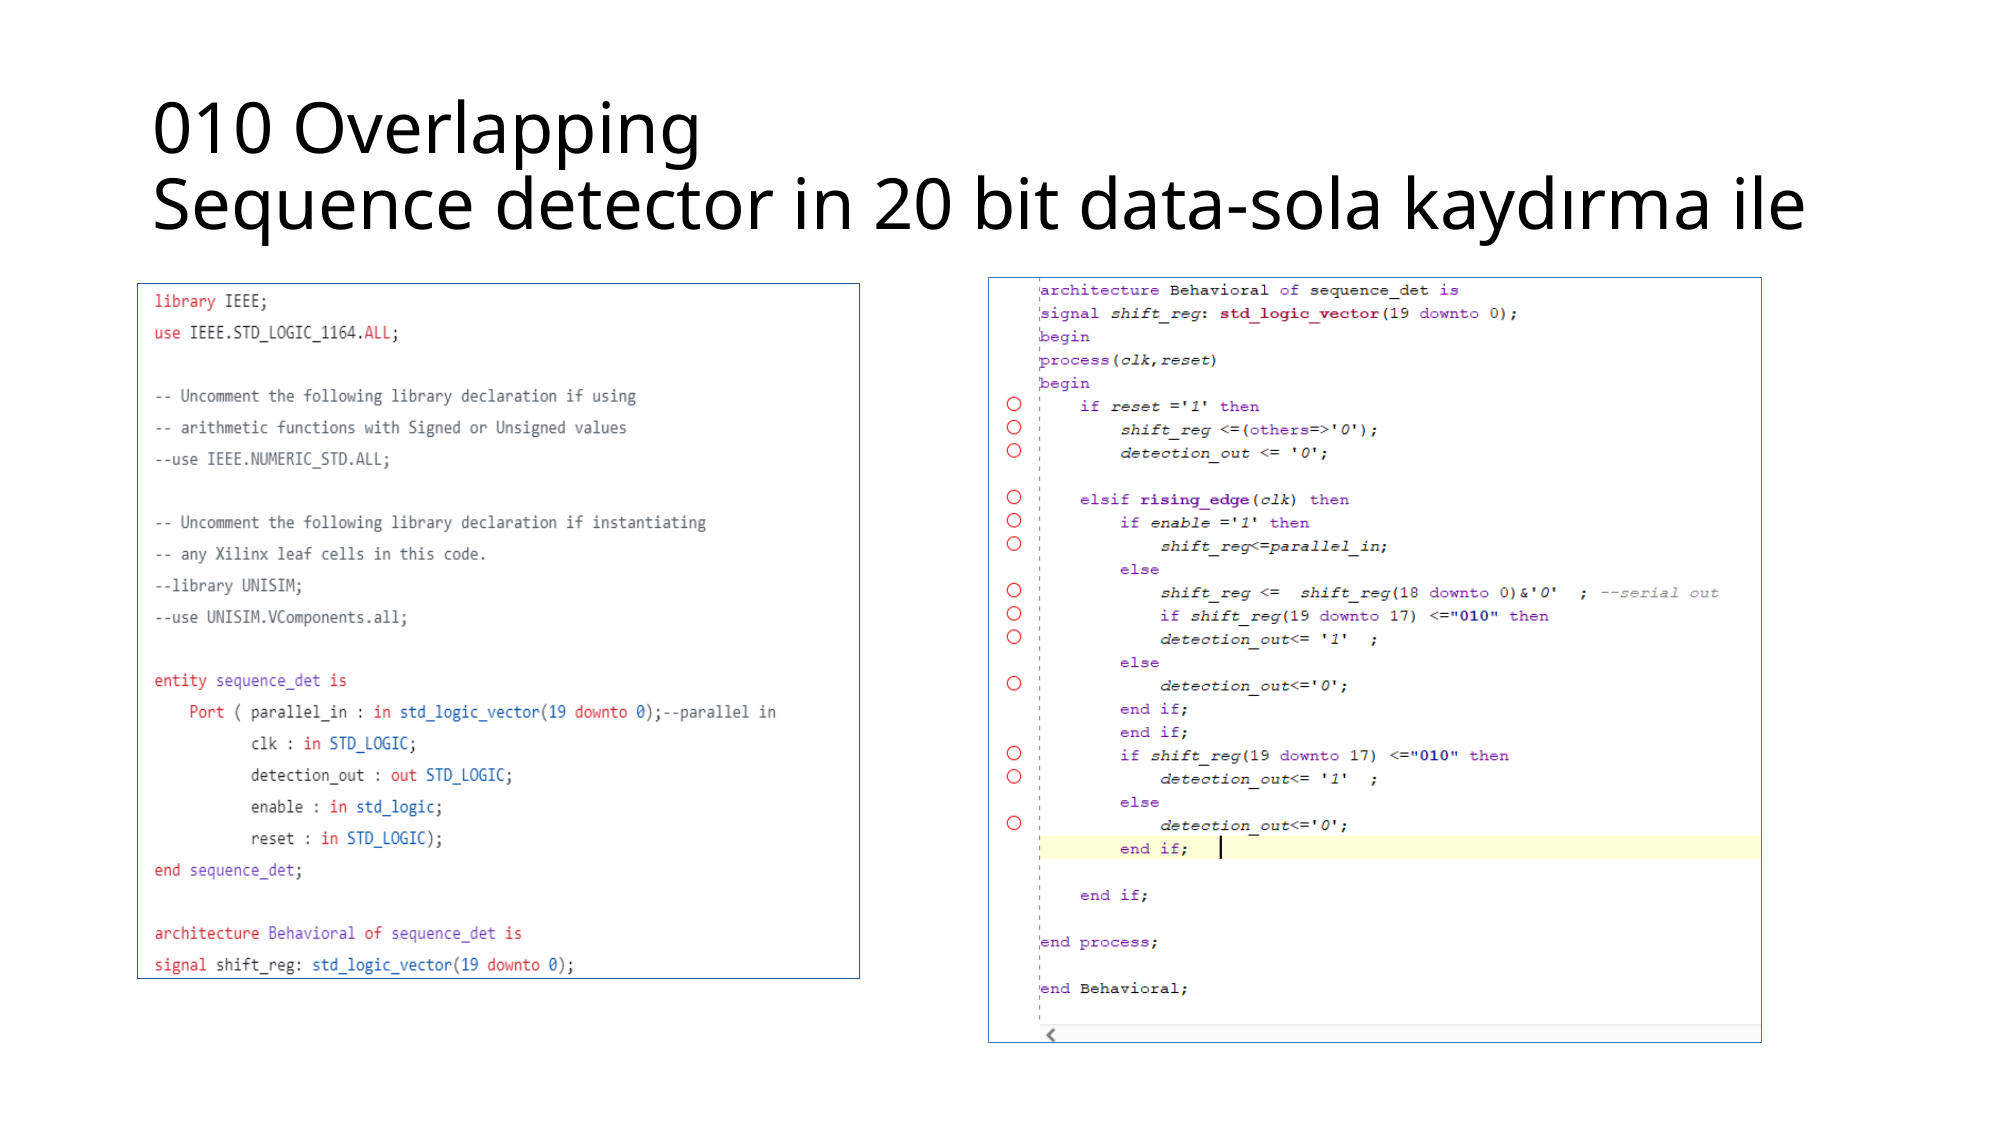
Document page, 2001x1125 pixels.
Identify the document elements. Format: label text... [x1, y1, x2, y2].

title 010 Overlapping Sequence detector in 20 bit data-sola kaydırma ile [137, 59, 1863, 278]
picture [988, 277, 1762, 1043]
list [137, 283, 860, 979]
